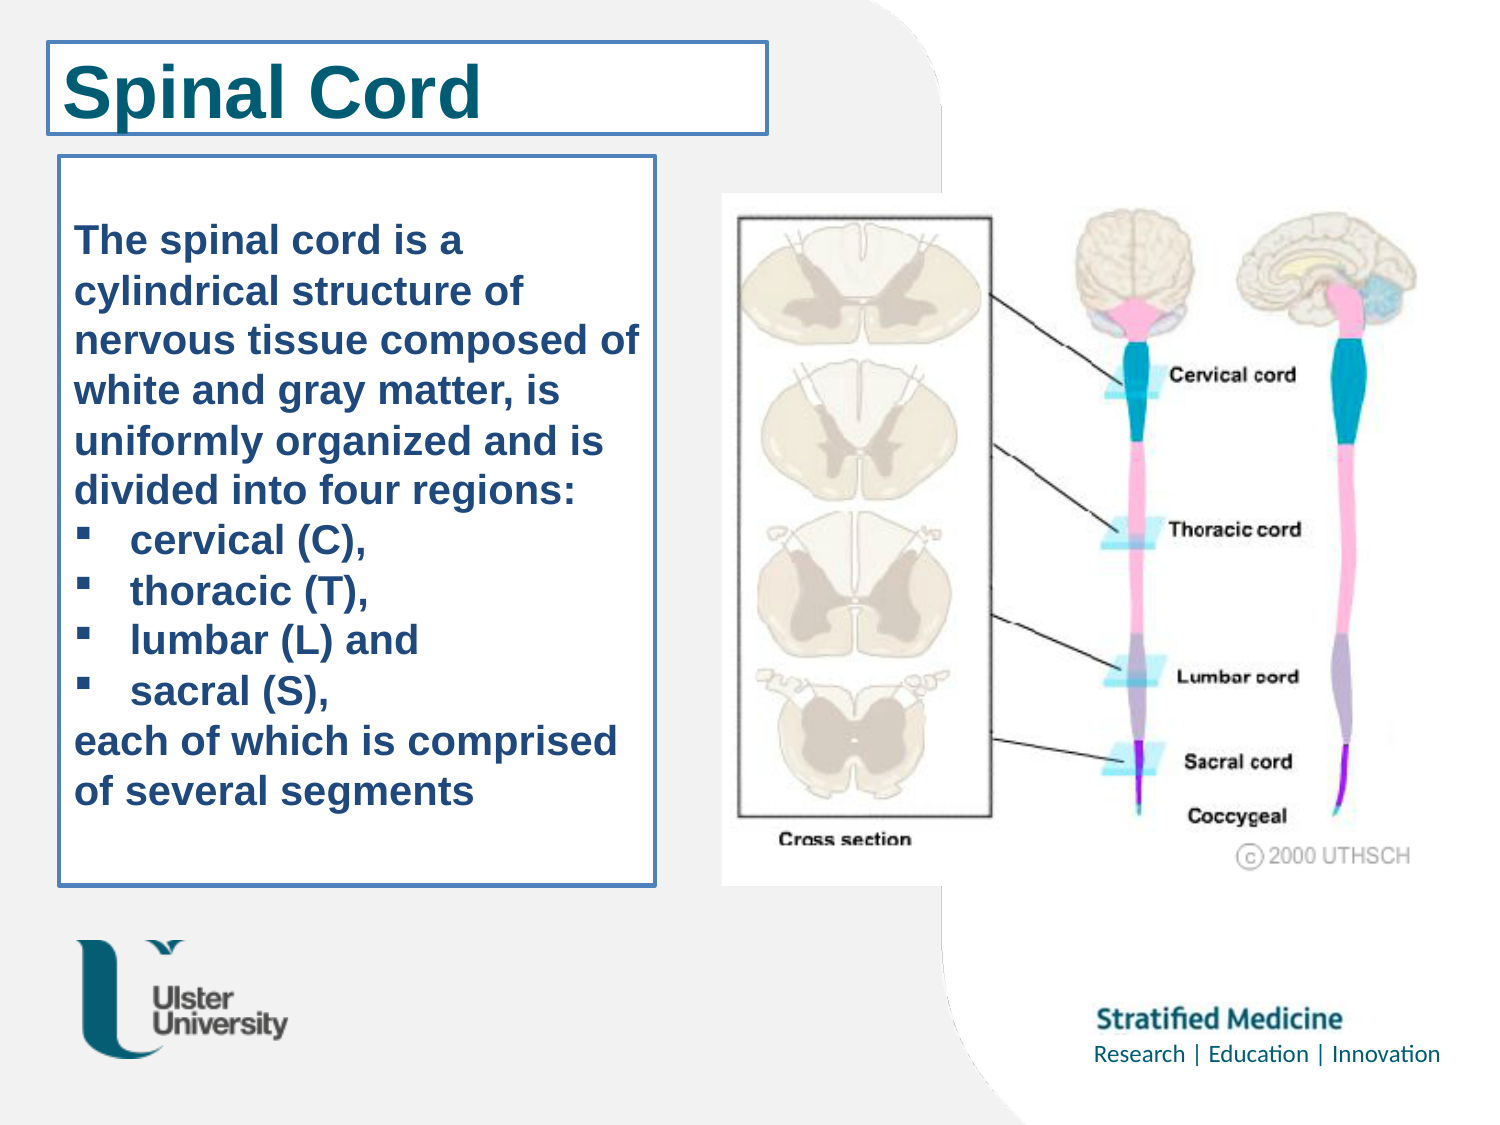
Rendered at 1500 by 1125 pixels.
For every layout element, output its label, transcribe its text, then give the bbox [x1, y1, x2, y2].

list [721, 192, 1441, 886]
picture [1092, 1002, 1365, 1035]
text_box The spinal cord is a cylindrical structure of nervous tissue composed of white and gray matter, is uniformly organized and is divided into four regions: cervical (C), thoracic (T), lumbar (L) and sacral (S), each of which is comprised of several segments [57, 154, 657, 888]
picture [0, 0, 1026, 1125]
text_box Spinal Cord [46, 40, 769, 136]
